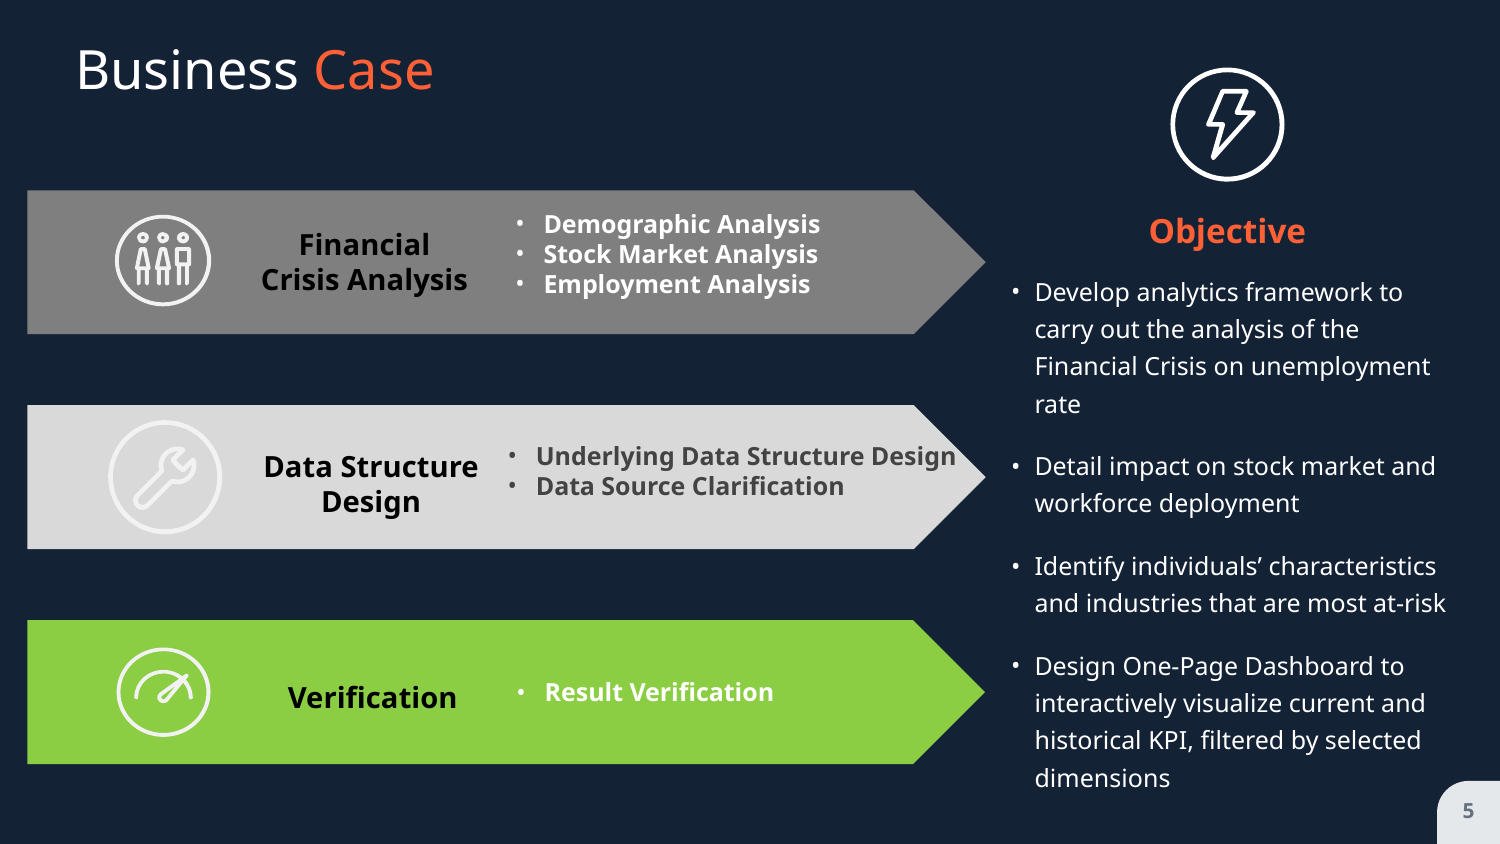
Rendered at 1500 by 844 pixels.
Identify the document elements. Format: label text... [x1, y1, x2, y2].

text_box [27, 405, 954, 550]
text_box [107, 419, 223, 535]
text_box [1170, 67, 1285, 182]
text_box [27, 619, 1129, 765]
text_box Develop analytics framework to carry out the analysis of the Financial Crisis on unemployment rate Detail impact on stock market and workforce deployment Identify individuals’ characteristics and industries that are most at-risk Design One-Page Dashboard to interactively visualize current and historical KPI, filtered by selected dimensions [1011, 268, 1466, 764]
text_box Underlying Data Structure Design Data Source Clarification [507, 440, 1011, 509]
text_box Objective [1175, 209, 1318, 246]
title Business Case [75, 0, 596, 144]
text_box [27, 190, 1171, 335]
slide_number ‹#› [1437, 780, 1500, 844]
text_box Data Structure Design [234, 448, 509, 506]
